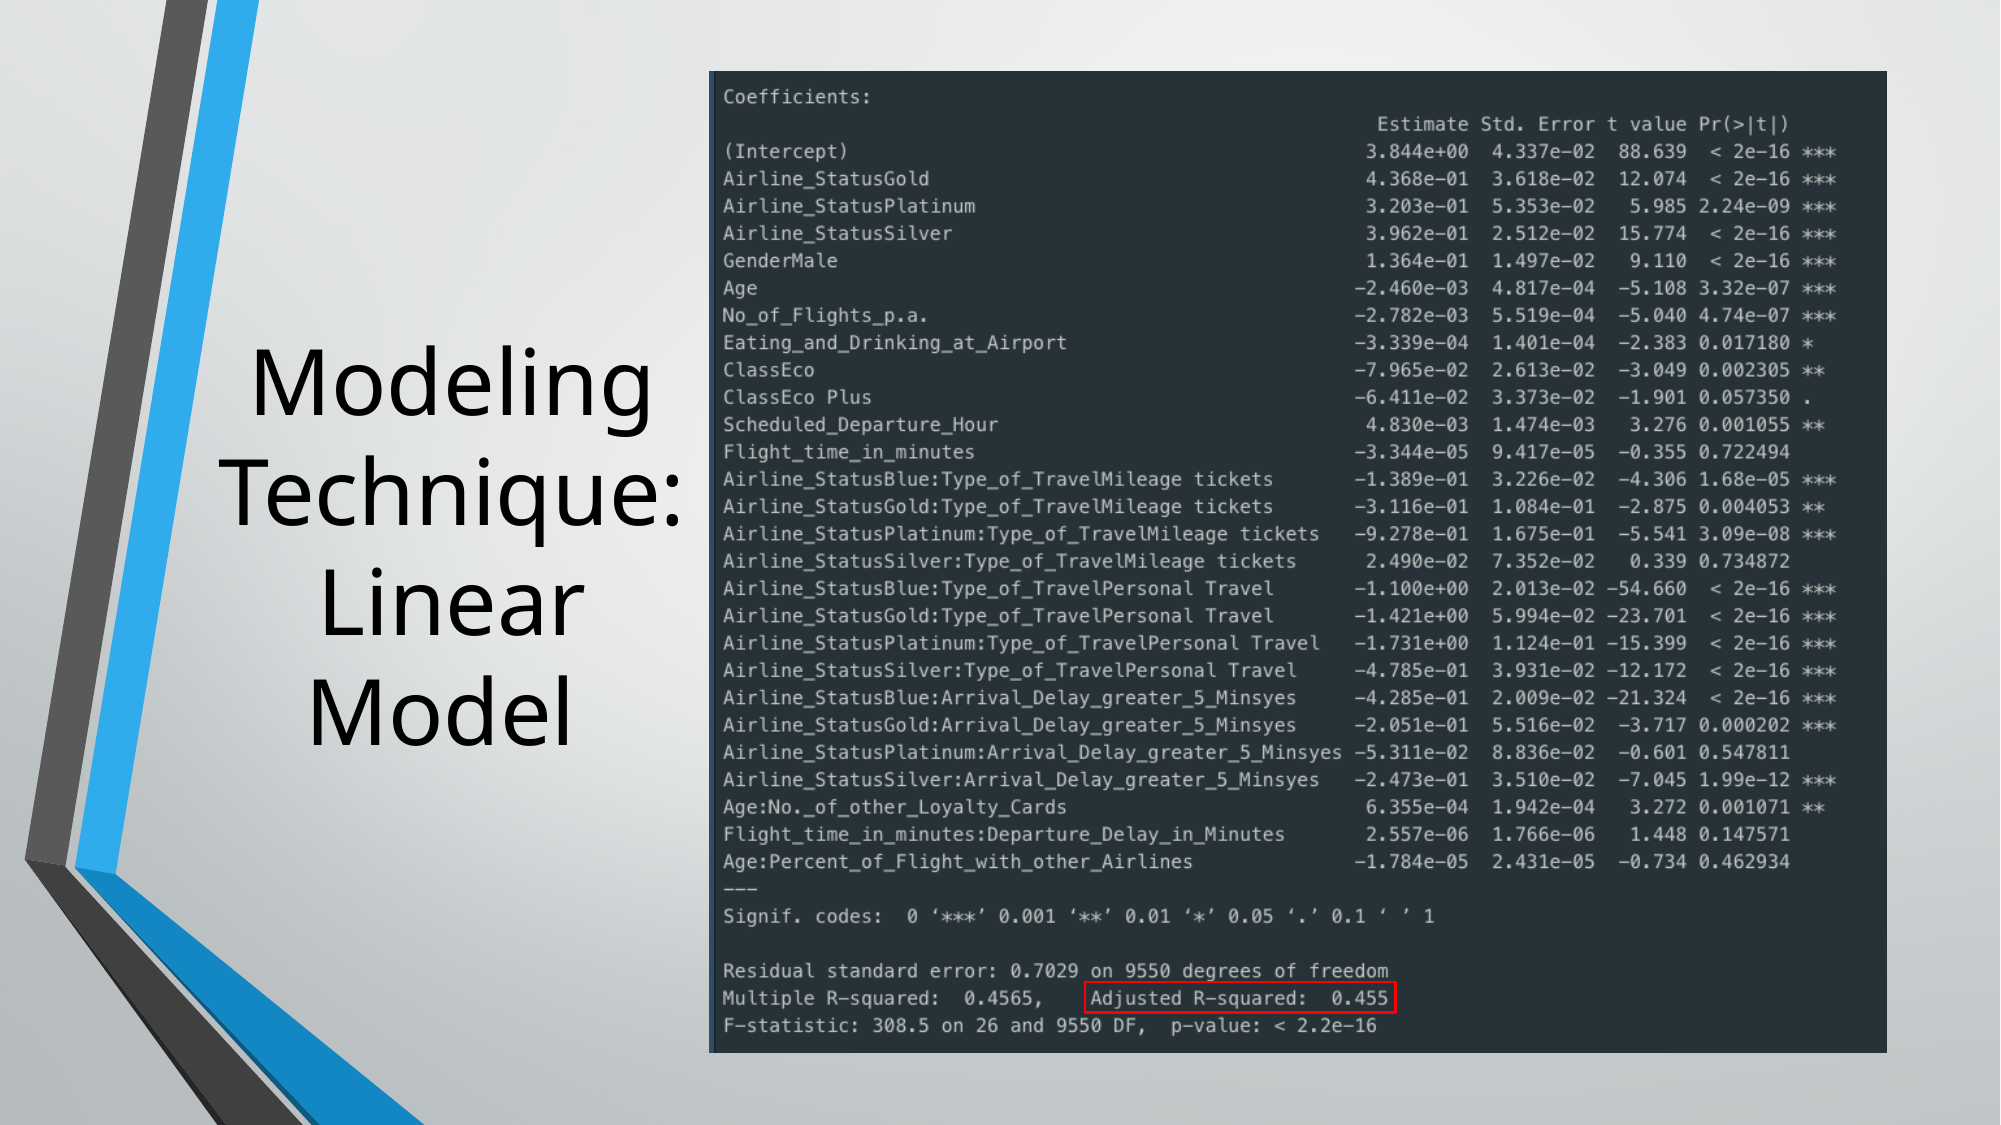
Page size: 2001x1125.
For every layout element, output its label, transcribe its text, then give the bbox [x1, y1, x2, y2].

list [709, 71, 1888, 1054]
title Modeling Technique: Linear Model [194, 219, 709, 868]
